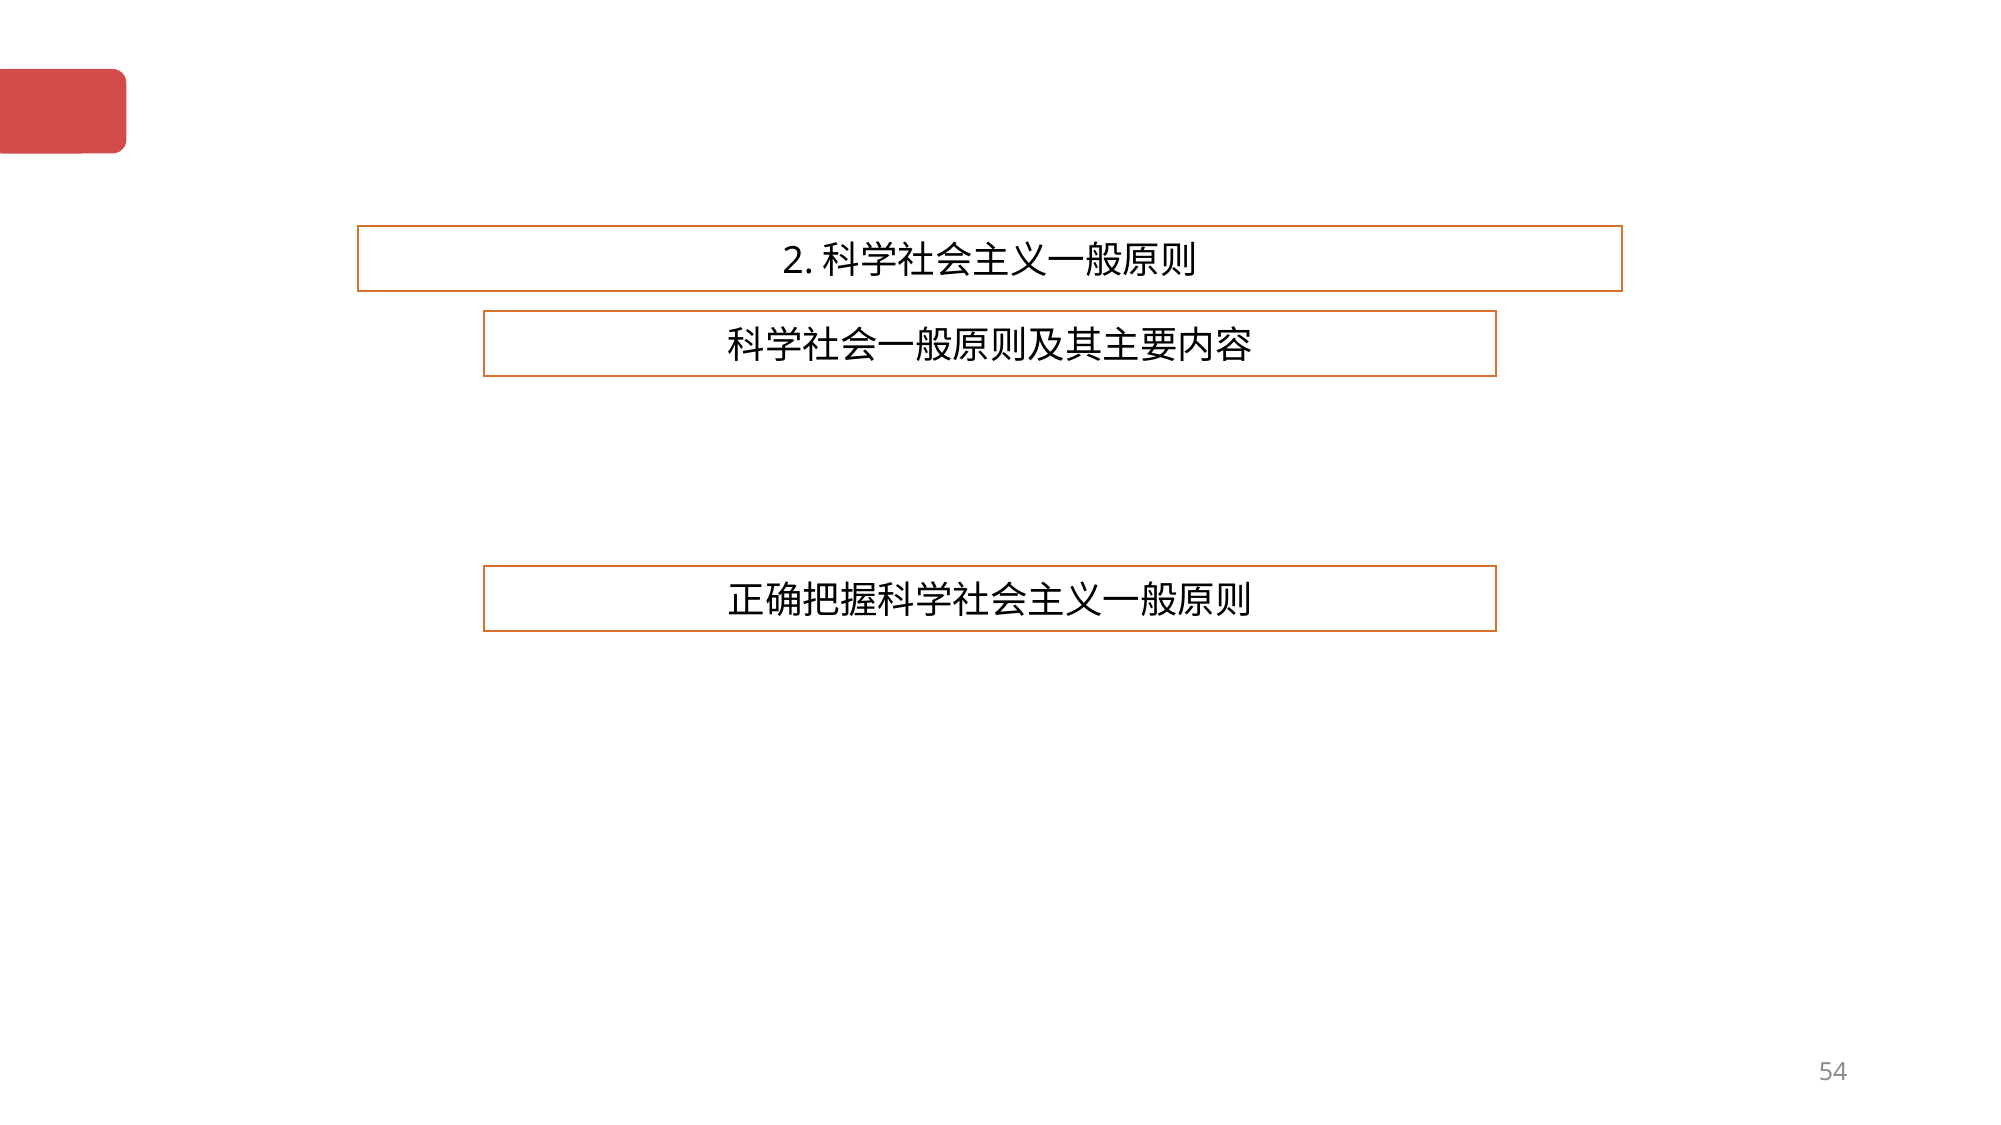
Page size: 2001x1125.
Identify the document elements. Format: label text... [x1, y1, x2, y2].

slide_number 54 [1412, 1042, 1863, 1103]
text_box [199, 225, 1781, 887]
